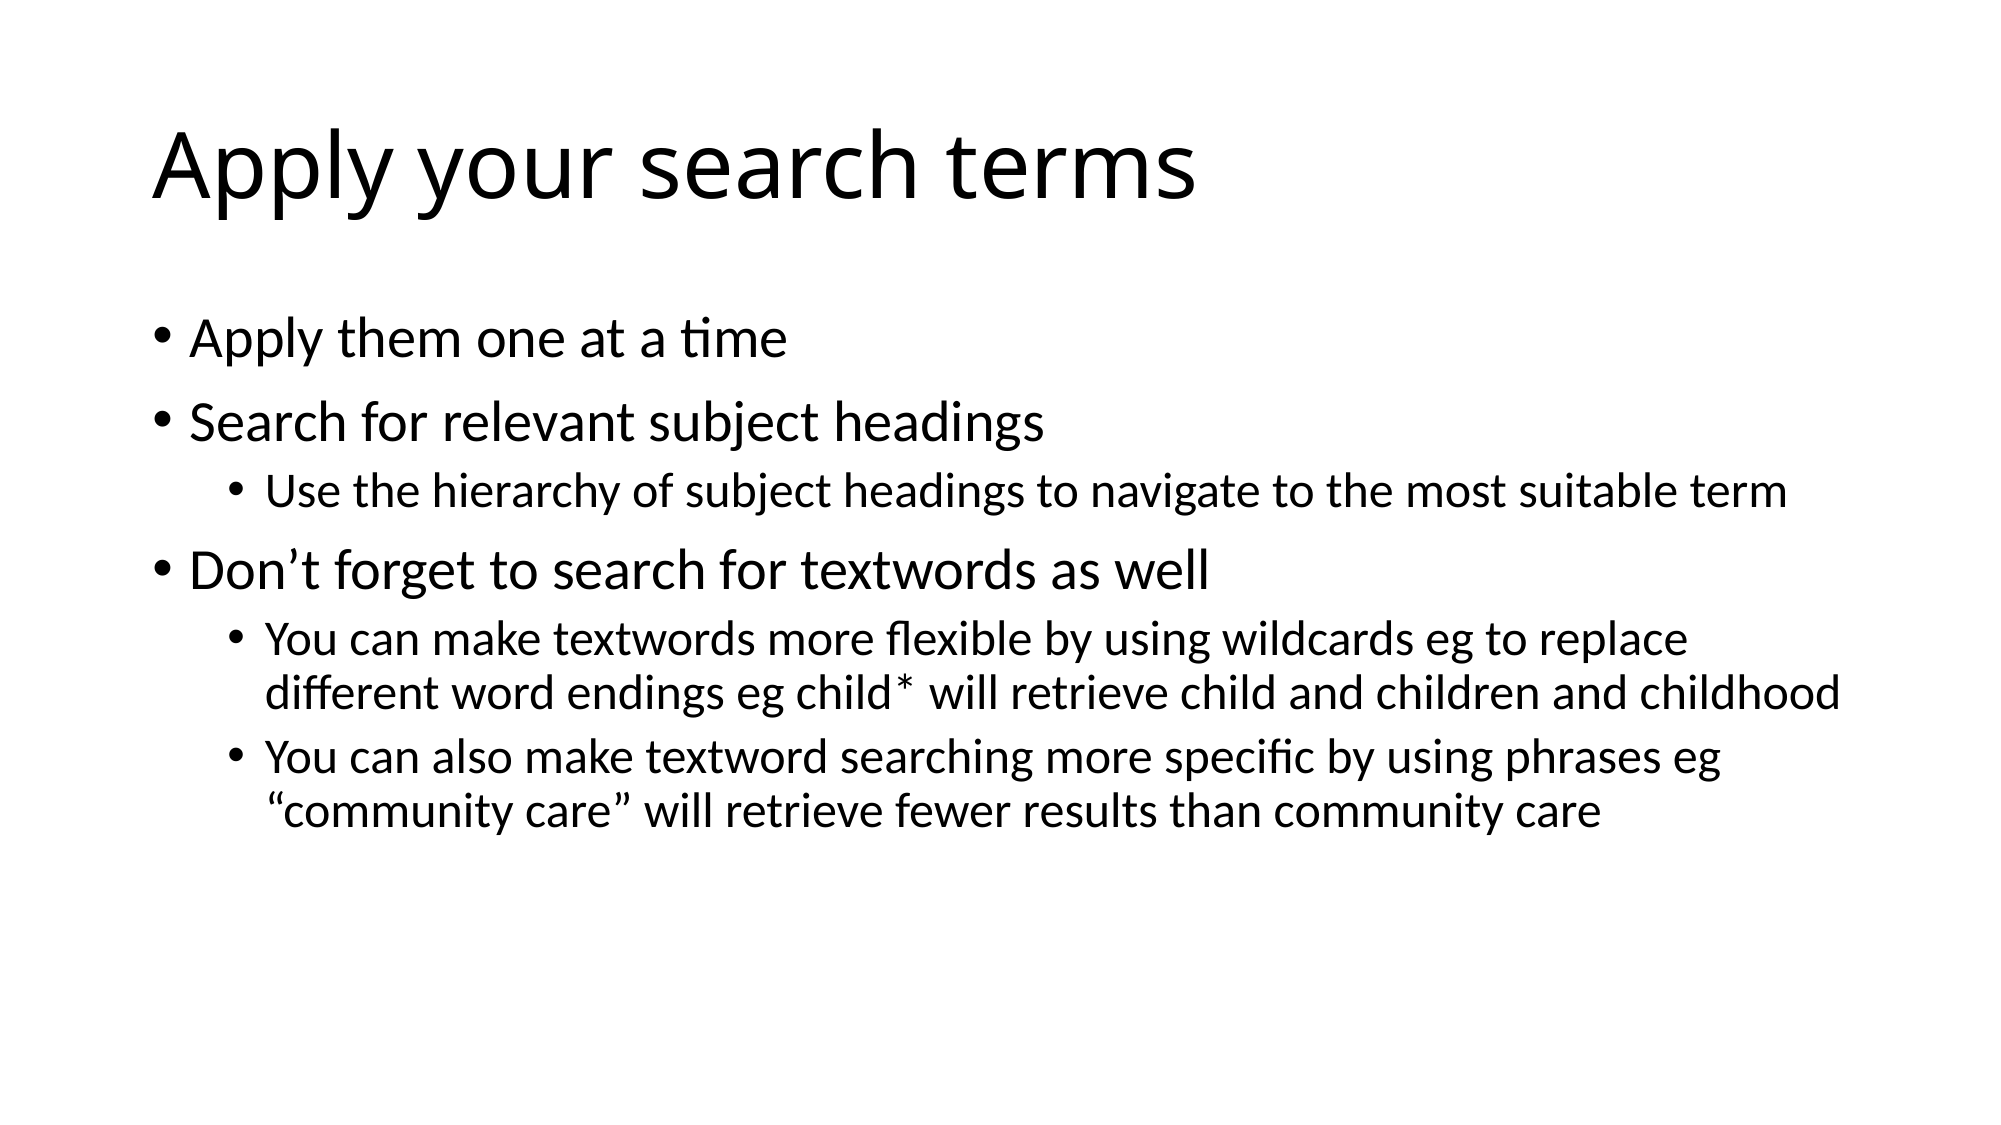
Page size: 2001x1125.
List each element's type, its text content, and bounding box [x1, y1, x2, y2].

title Apply your search terms [137, 59, 1863, 278]
list Apply them one at a time Search for relevant subject headings Use the hierarchy of subject headings to navigate to the most suitable term Don’t forget to search for textwords as well You can make textwords more flexible by using wildcards eg to replace different word endings eg child* will retrieve child and children and childhood You can also make textword searching more specific by using phrases eg “community care” will retrieve fewer results than community care [137, 299, 1863, 1014]
